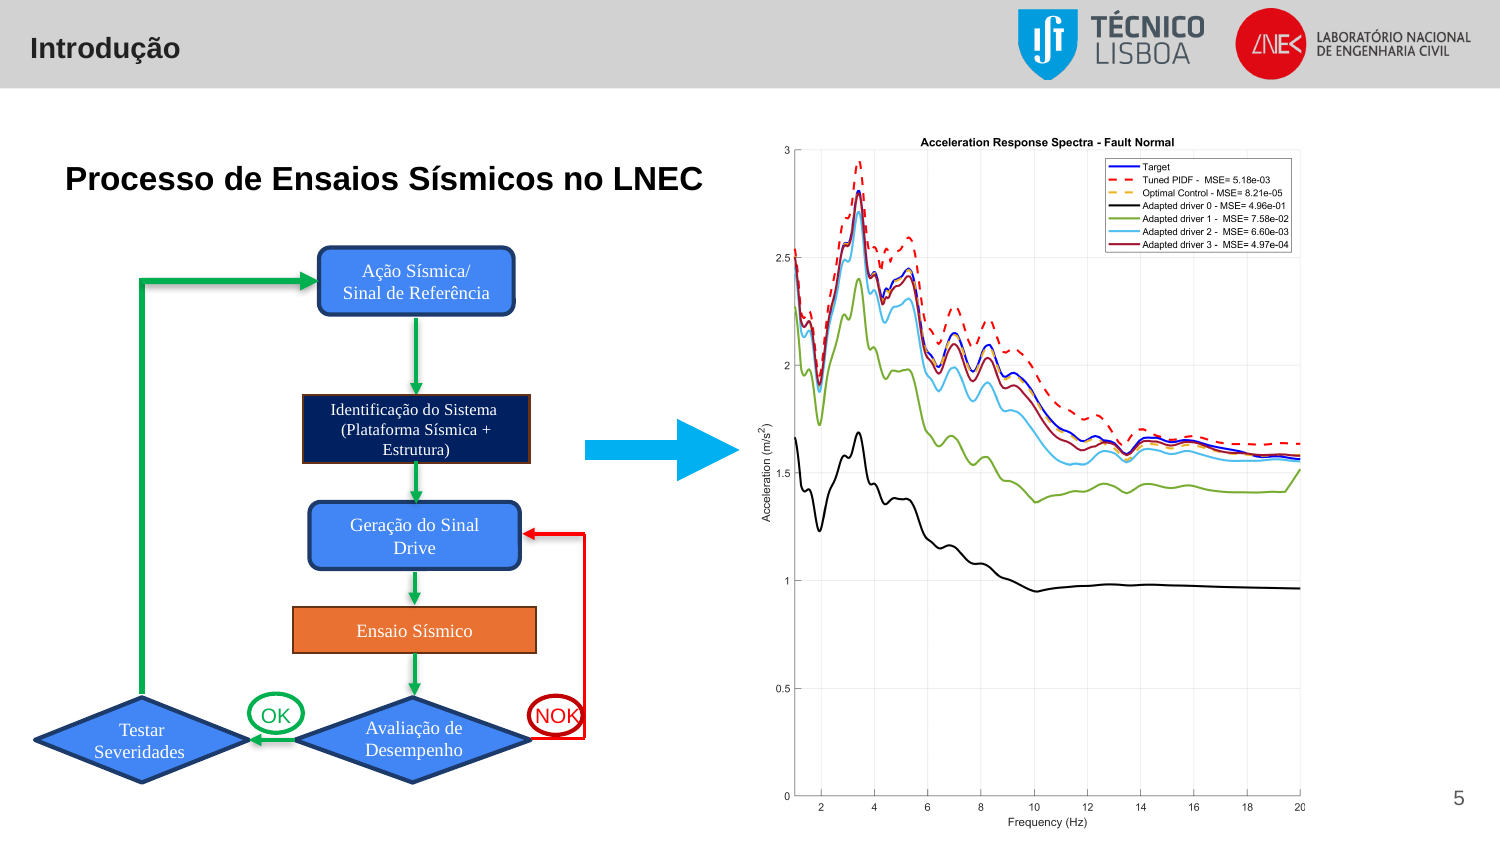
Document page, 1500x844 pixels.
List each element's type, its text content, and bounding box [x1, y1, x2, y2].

picture [1045, 17, 1050, 62]
text_box [295, 729, 316, 750]
text_box [366, 768, 460, 785]
slide_number 5 [1389, 764, 1480, 830]
picture [1235, 8, 1471, 80]
text_box Geração do Sinal Drive [307, 499, 522, 572]
text_box NOK [589, 695, 598, 735]
text_box [512, 730, 530, 749]
picture [755, 136, 1305, 830]
text_box Introdução [14, 13, 240, 79]
text_box Ensaio Sísmico [293, 606, 537, 653]
text_box Processo de Ensaios Sísmicos no LNEC [15, 149, 750, 205]
text_box OK [246, 694, 312, 735]
picture [1017, 8, 1207, 80]
text_box NOK [520, 695, 580, 735]
text_box [379, 696, 446, 707]
text_box Avaliação de Desempenho [316, 707, 512, 768]
picture [1035, 29, 1039, 50]
picture [1054, 29, 1063, 50]
text_box [0, 0, 1500, 91]
text_box Identificação do Sistema (Plataforma Sísmica + Estrutura) [302, 394, 530, 463]
text_box Ação Sísmica/ Sinal de Referência [316, 245, 516, 317]
